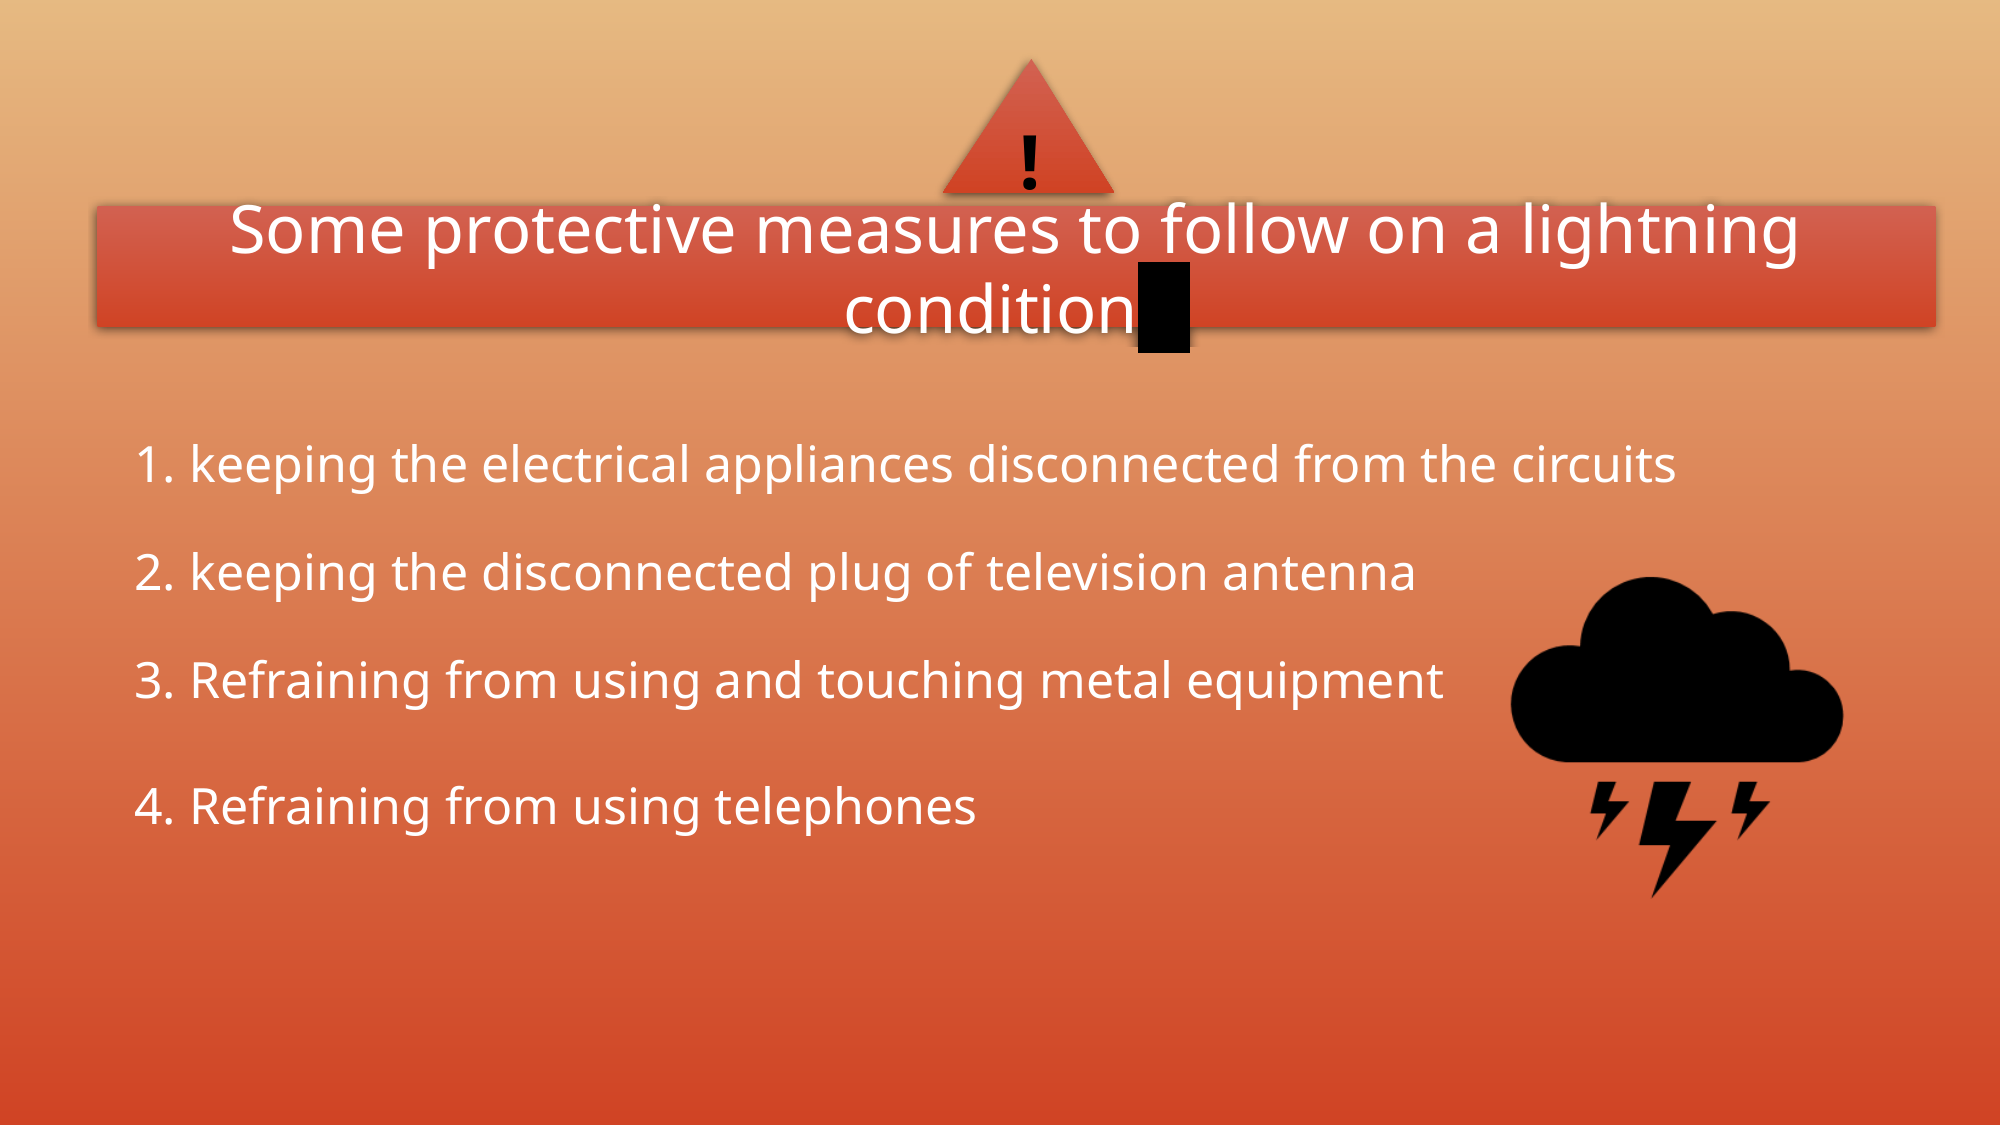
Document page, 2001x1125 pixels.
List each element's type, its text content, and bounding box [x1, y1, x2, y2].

text_box [0, 0, 2000, 1125]
title 1. keeping the electrical appliances disconnected from the circuits 2. keeping the disconnected plug of television antenna 3. Refraining from using and touching metal equipment 4. Refraining from using telephones [119, 338, 1938, 983]
picture [1444, 504, 1911, 972]
text_box ! [942, 58, 1115, 193]
text_box Some protective measures to follow on a lightning condition [97, 206, 1936, 327]
